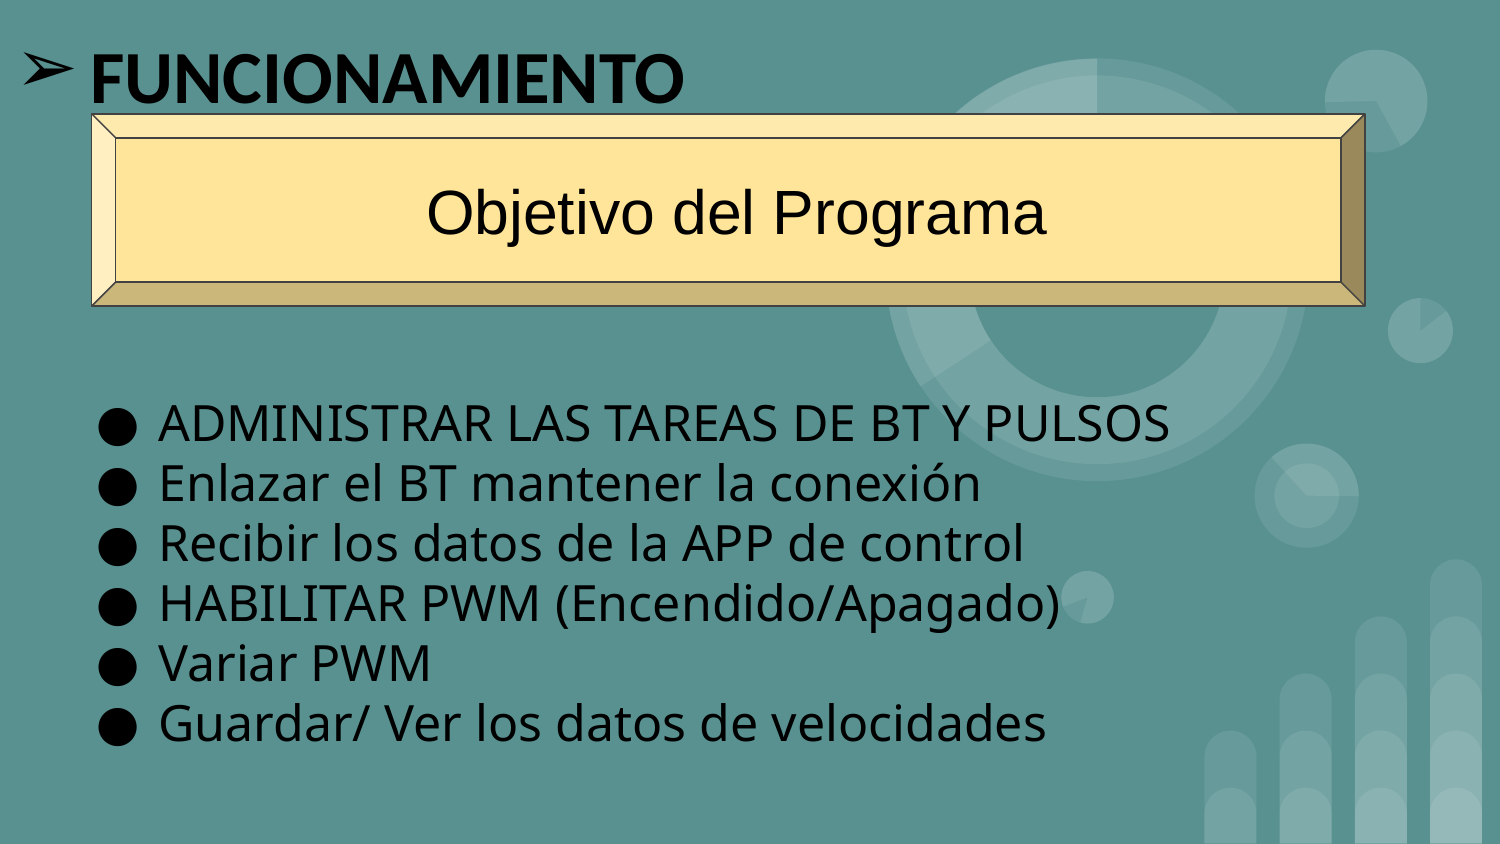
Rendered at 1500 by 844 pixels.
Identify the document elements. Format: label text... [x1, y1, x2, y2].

text_box Objetivo del Programa [91, 113, 1366, 307]
text_box ADMINISTRAR LAS TAREAS DE BT Y PULSOS Enlazar el BT mantener la conexión Recibir los datos de la APP de control HABILITAR PWM (Encendido/Apagado) Variar PWM Guardar/ Ver los datos de velocidades [68, 376, 1389, 676]
text_box FUNCIONAMIENTO [0, 0, 730, 162]
